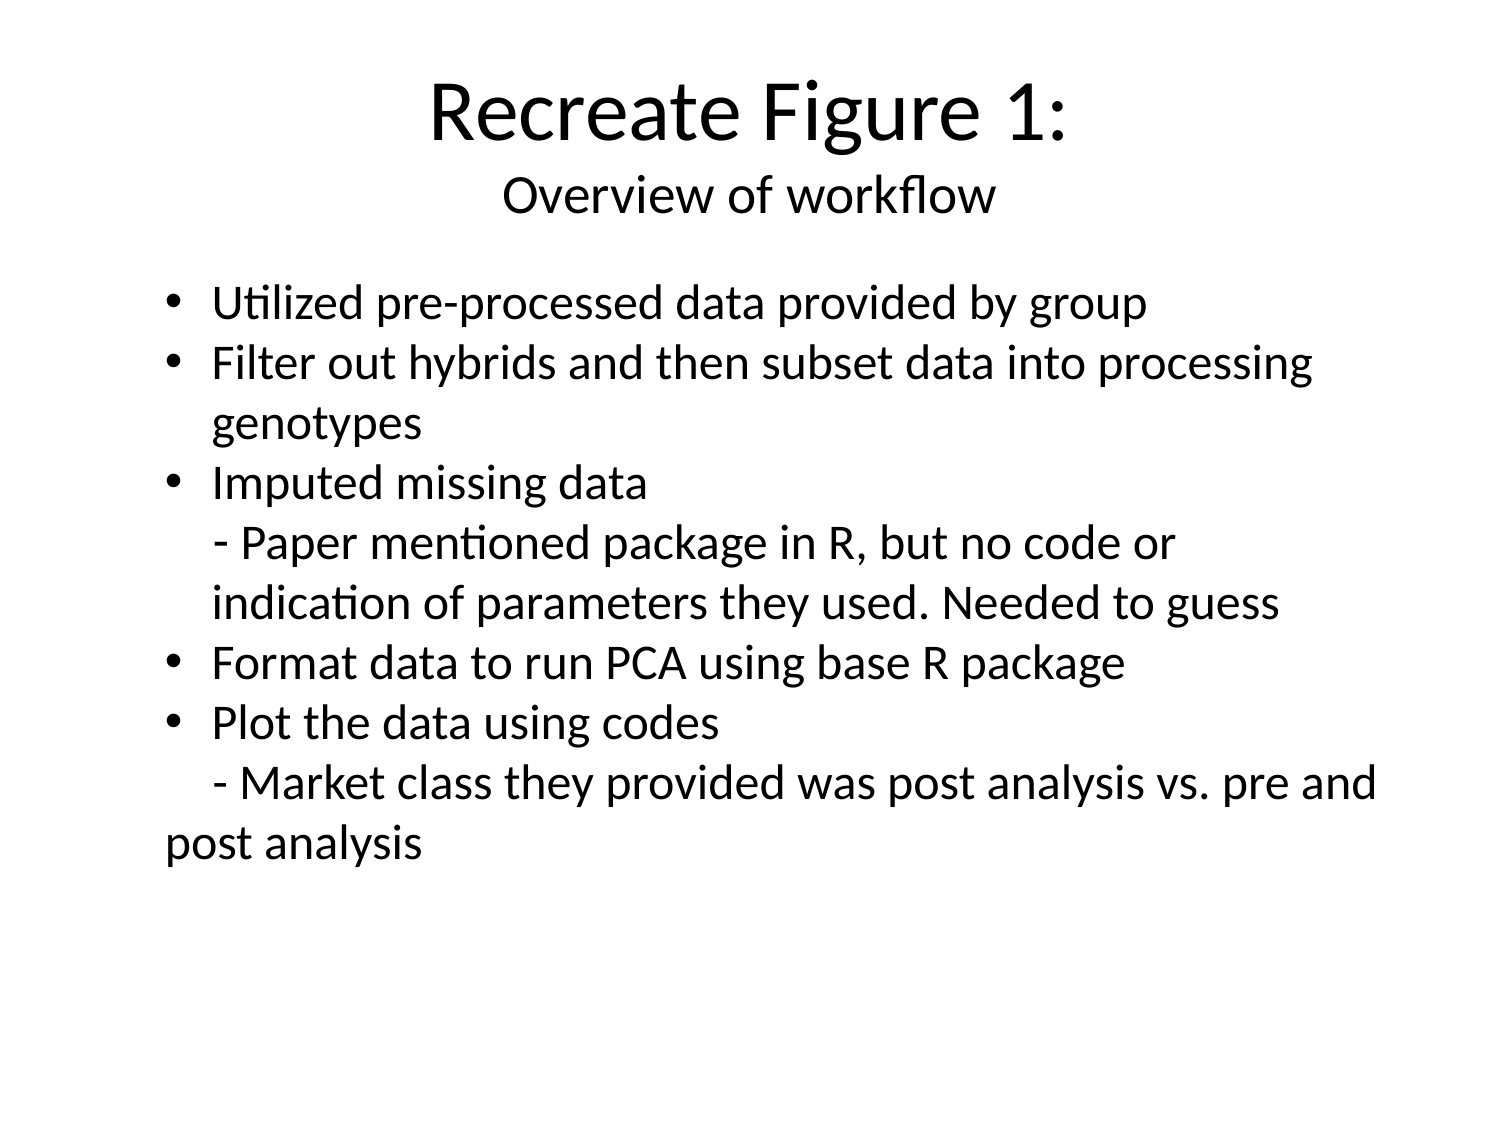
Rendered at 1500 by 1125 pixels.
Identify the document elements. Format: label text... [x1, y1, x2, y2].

text_box Utilized pre-processed data provided by group Filter out hybrids and then subset data into processing genotypes Imputed missing data Paper mentioned package in R, but no code or indication of parameters they used. Needed to guess Format data to run PCA using base R package Plot the data using codes - Market class they provided was post analysis vs. pre and post analysis [150, 262, 1400, 1058]
title Recreate Figure 1: Overview of workflow [75, 45, 1425, 233]
